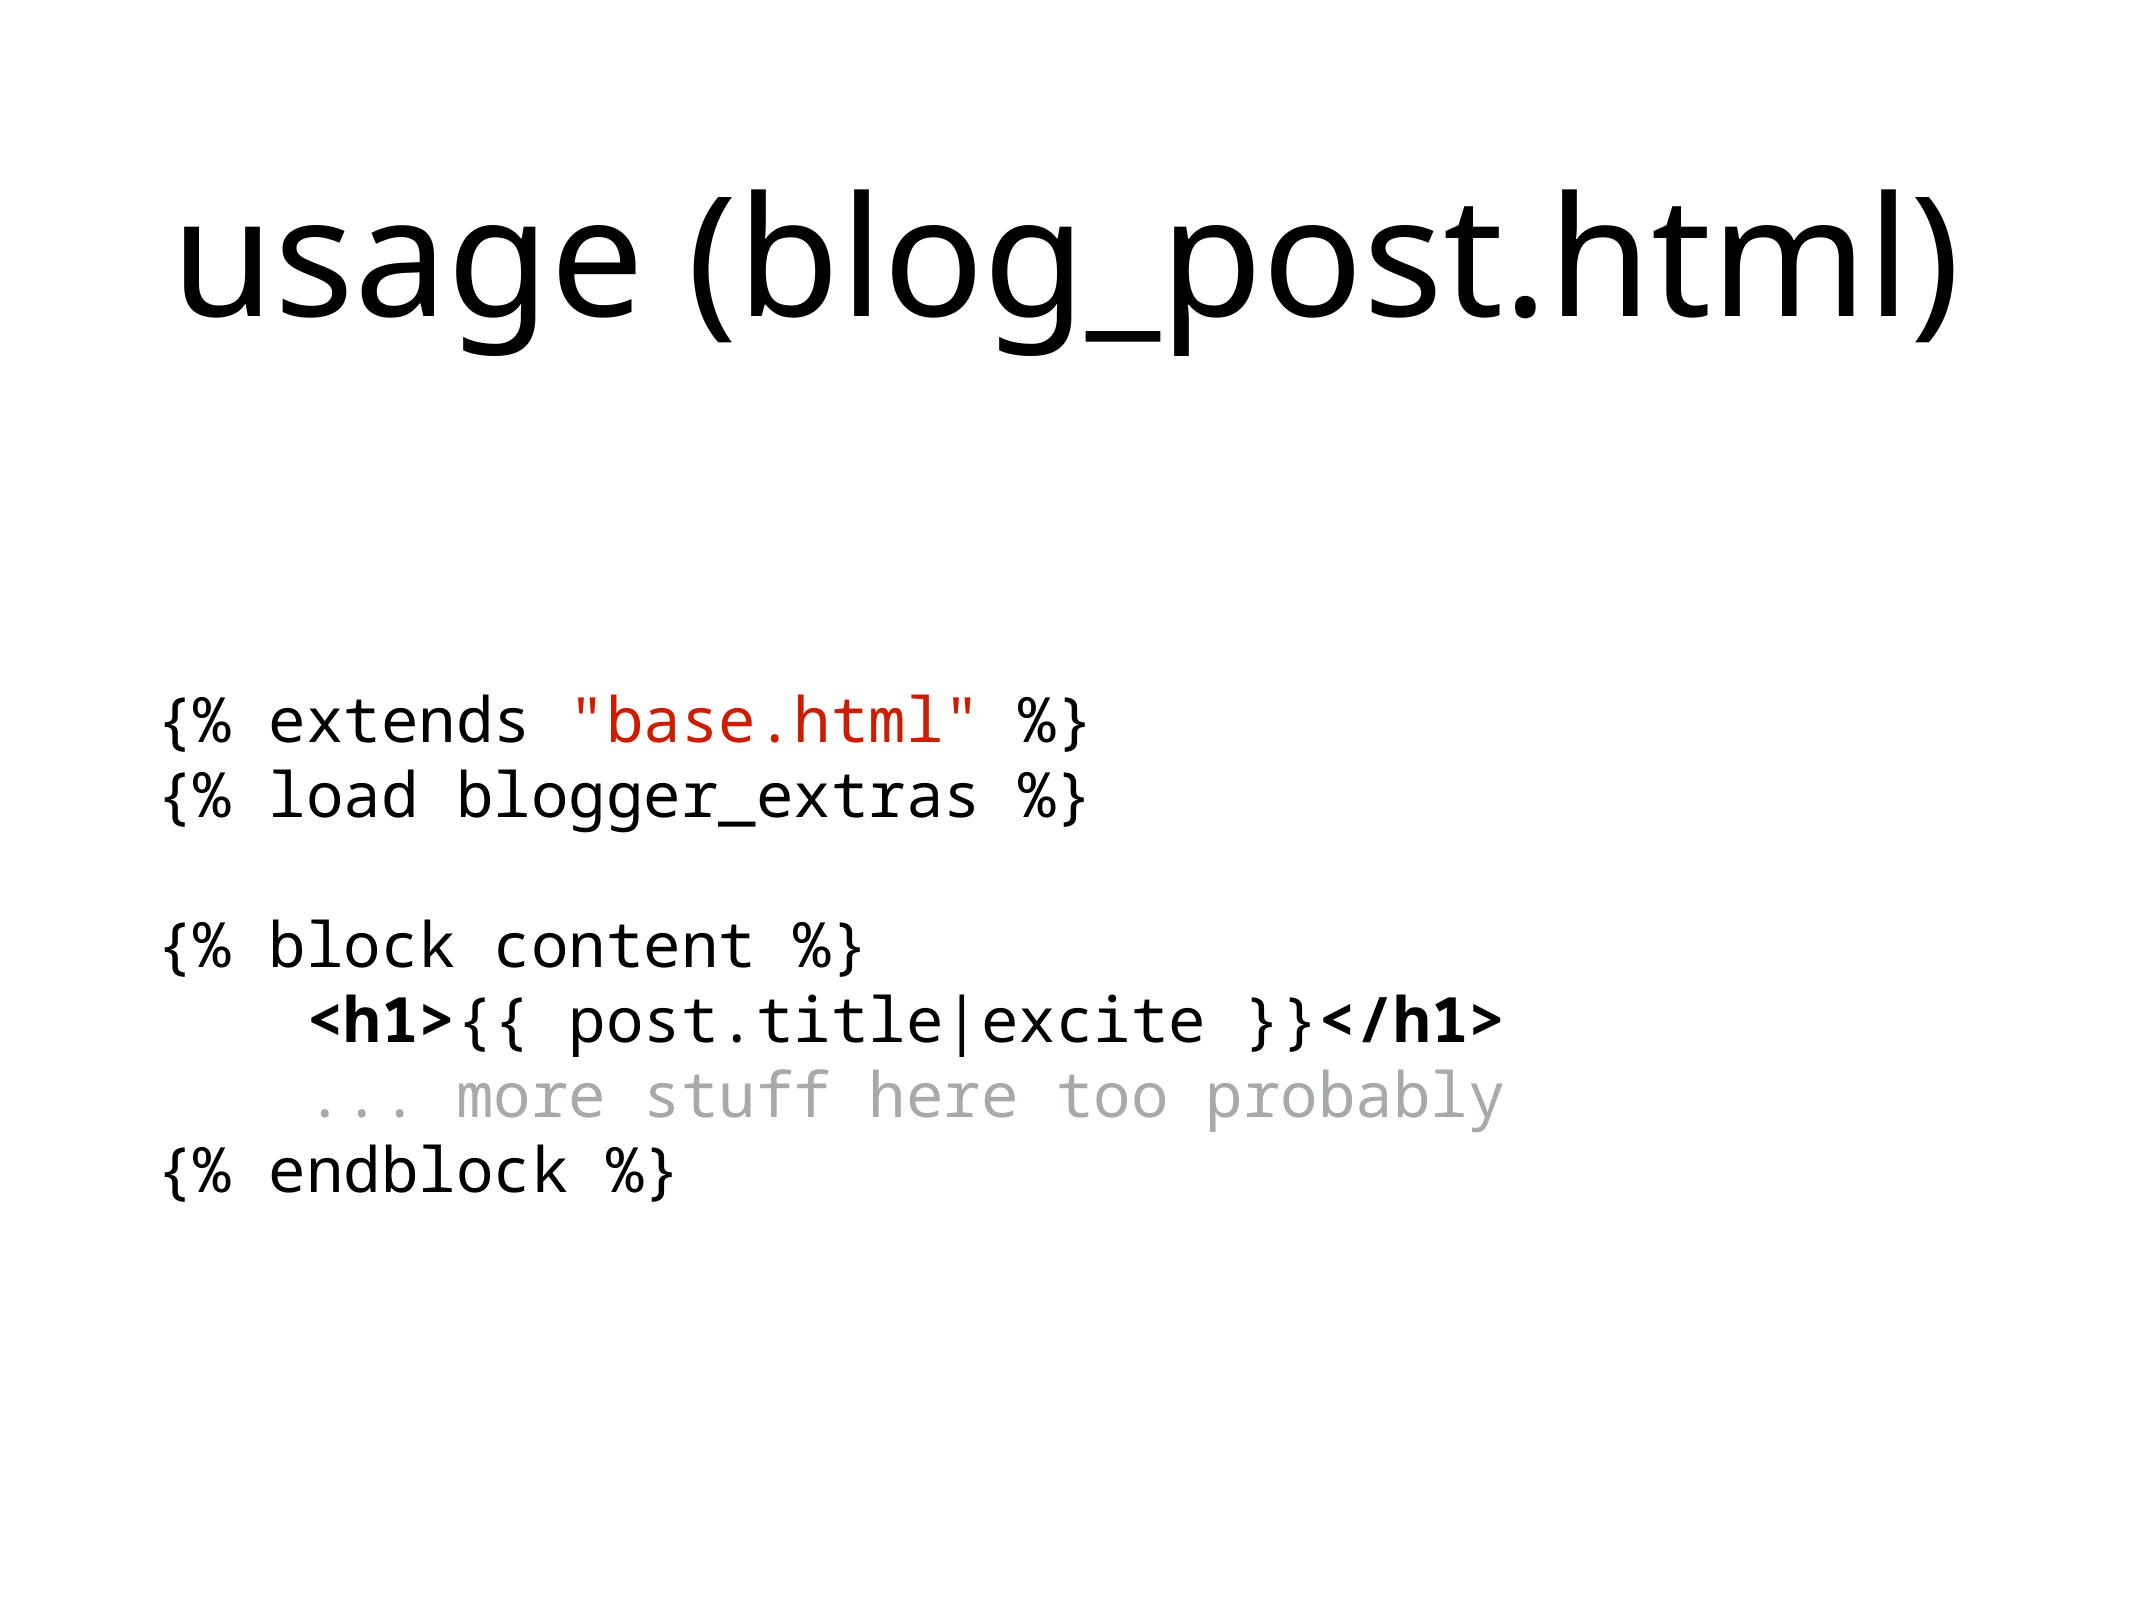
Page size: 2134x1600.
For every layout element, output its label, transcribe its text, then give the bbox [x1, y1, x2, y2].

title usage (blog_post.html) [155, 72, 1978, 426]
list {% extends "base.html" %} {% load blogger_extras %} {% block content %} <h1>{{ post.title|excite }}</h1> ... more stuff here too probably {% endblock %} [155, 426, 1978, 1459]
